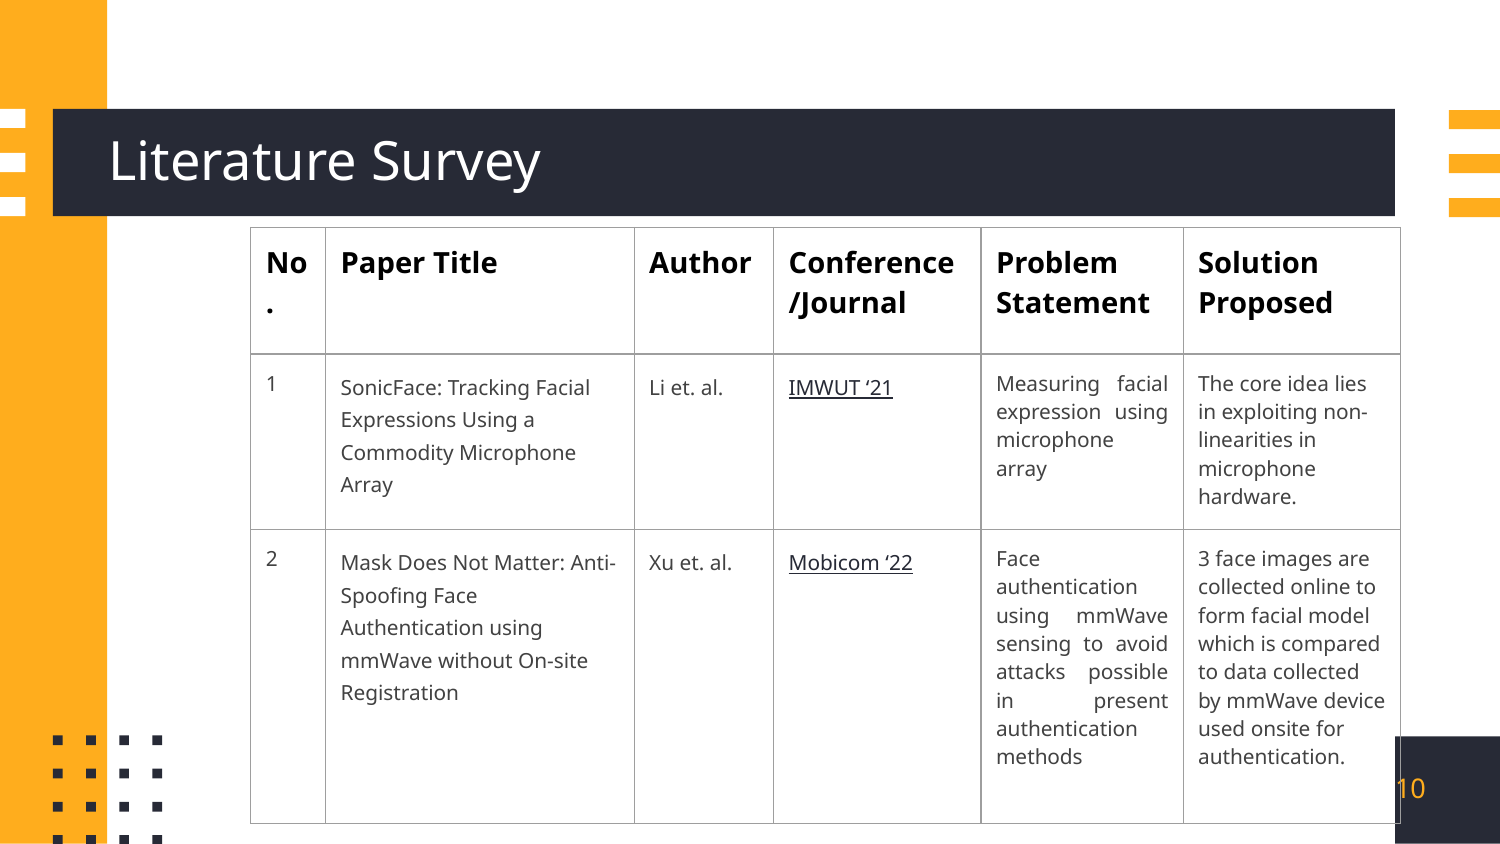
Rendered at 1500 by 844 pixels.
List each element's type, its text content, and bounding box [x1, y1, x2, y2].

table_cell Mask Does Not Matter: Anti-Spoofing Face Authentication using mmWave without On-site Registration [326, 530, 634, 823]
table_header Solution Proposed [1184, 228, 1400, 353]
table_header Paper Title [326, 228, 634, 353]
table_cell IMWUT ‘21 [774, 355, 980, 529]
table_cell 3 face images are collected online to form facial model which is compared to data collected by mmWave device used onsite for authentication. [1184, 530, 1400, 823]
table_cell Mobicom ‘22 [774, 530, 980, 823]
table_cell The core idea lies in exploiting non-linearities in microphone hardware. [1184, 355, 1400, 529]
table_cell Xu et. al. [635, 530, 773, 823]
table_cell Face authentication using mmWave sensing to avoid attacks possible in present authentication methods [982, 530, 1183, 823]
table_header Author [635, 228, 773, 353]
table_header No. [251, 228, 325, 353]
table_header Conference/Journal [774, 228, 980, 353]
title Literature Survey [108, 108, 1396, 217]
table_cell 1 [251, 355, 325, 529]
table_cell Measuring facial expression using microphone array [982, 355, 1183, 529]
table_cell 2 [251, 530, 325, 823]
table_cell SonicFace: Tracking Facial Expressions Using a Commodity Microphone Array [326, 355, 634, 529]
slide_number ‹#› [1395, 736, 1500, 844]
table_header Problem Statement [982, 228, 1183, 353]
table_cell Li et. al. [635, 355, 773, 529]
